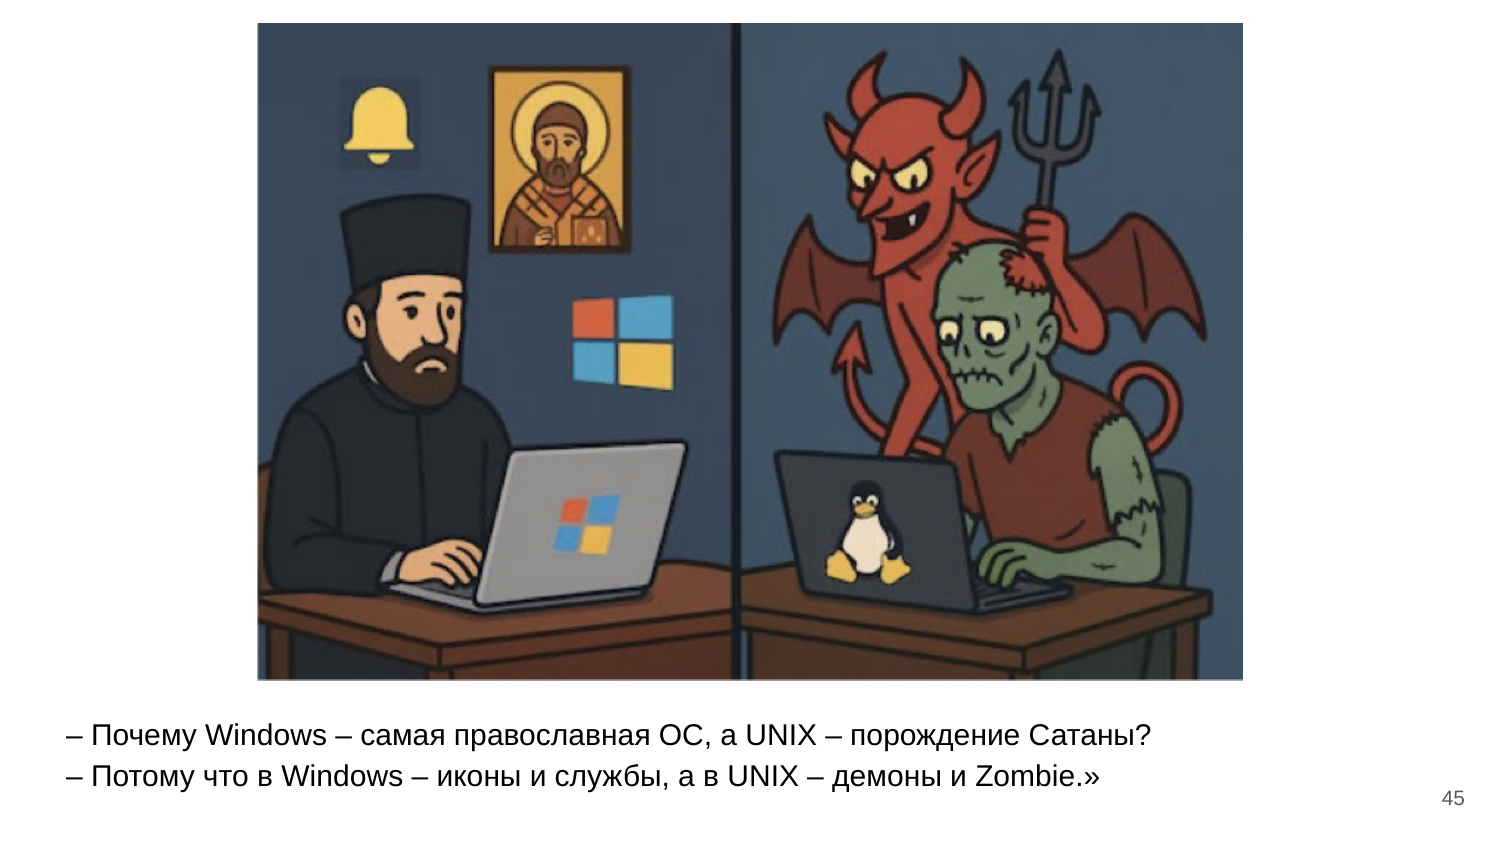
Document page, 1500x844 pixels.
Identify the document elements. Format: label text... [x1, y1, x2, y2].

picture [256, 22, 1244, 681]
slide_number ‹#› [1389, 764, 1480, 830]
list – Почему Windows – самая православная ОС, а UNIX – порождение Сатаны? – Потому что в Windows – иконы и службы, а в UNIX – демоны и Zombie.» [51, 695, 1449, 808]
